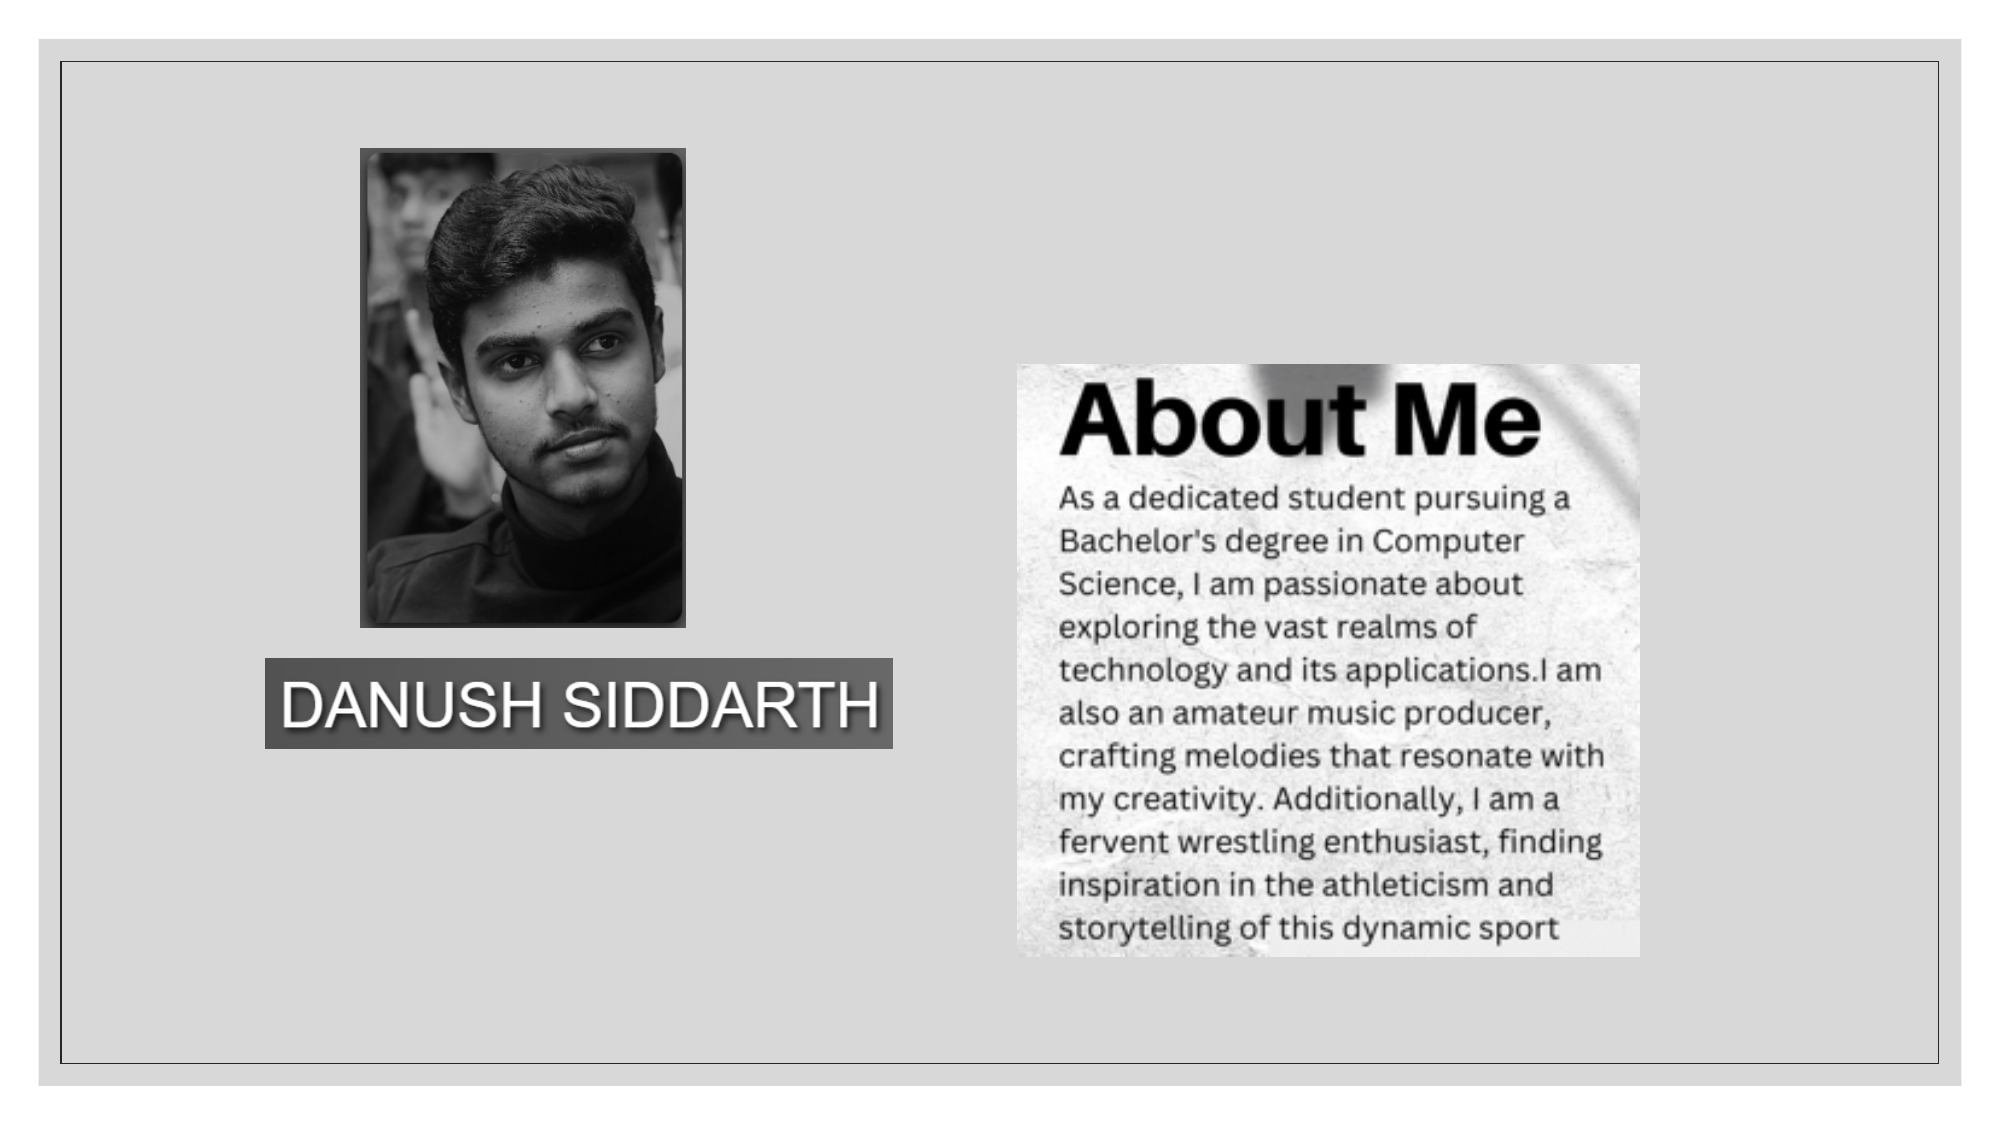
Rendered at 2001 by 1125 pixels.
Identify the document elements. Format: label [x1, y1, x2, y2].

picture [1017, 364, 1640, 957]
picture [265, 658, 893, 749]
picture [360, 148, 686, 628]
